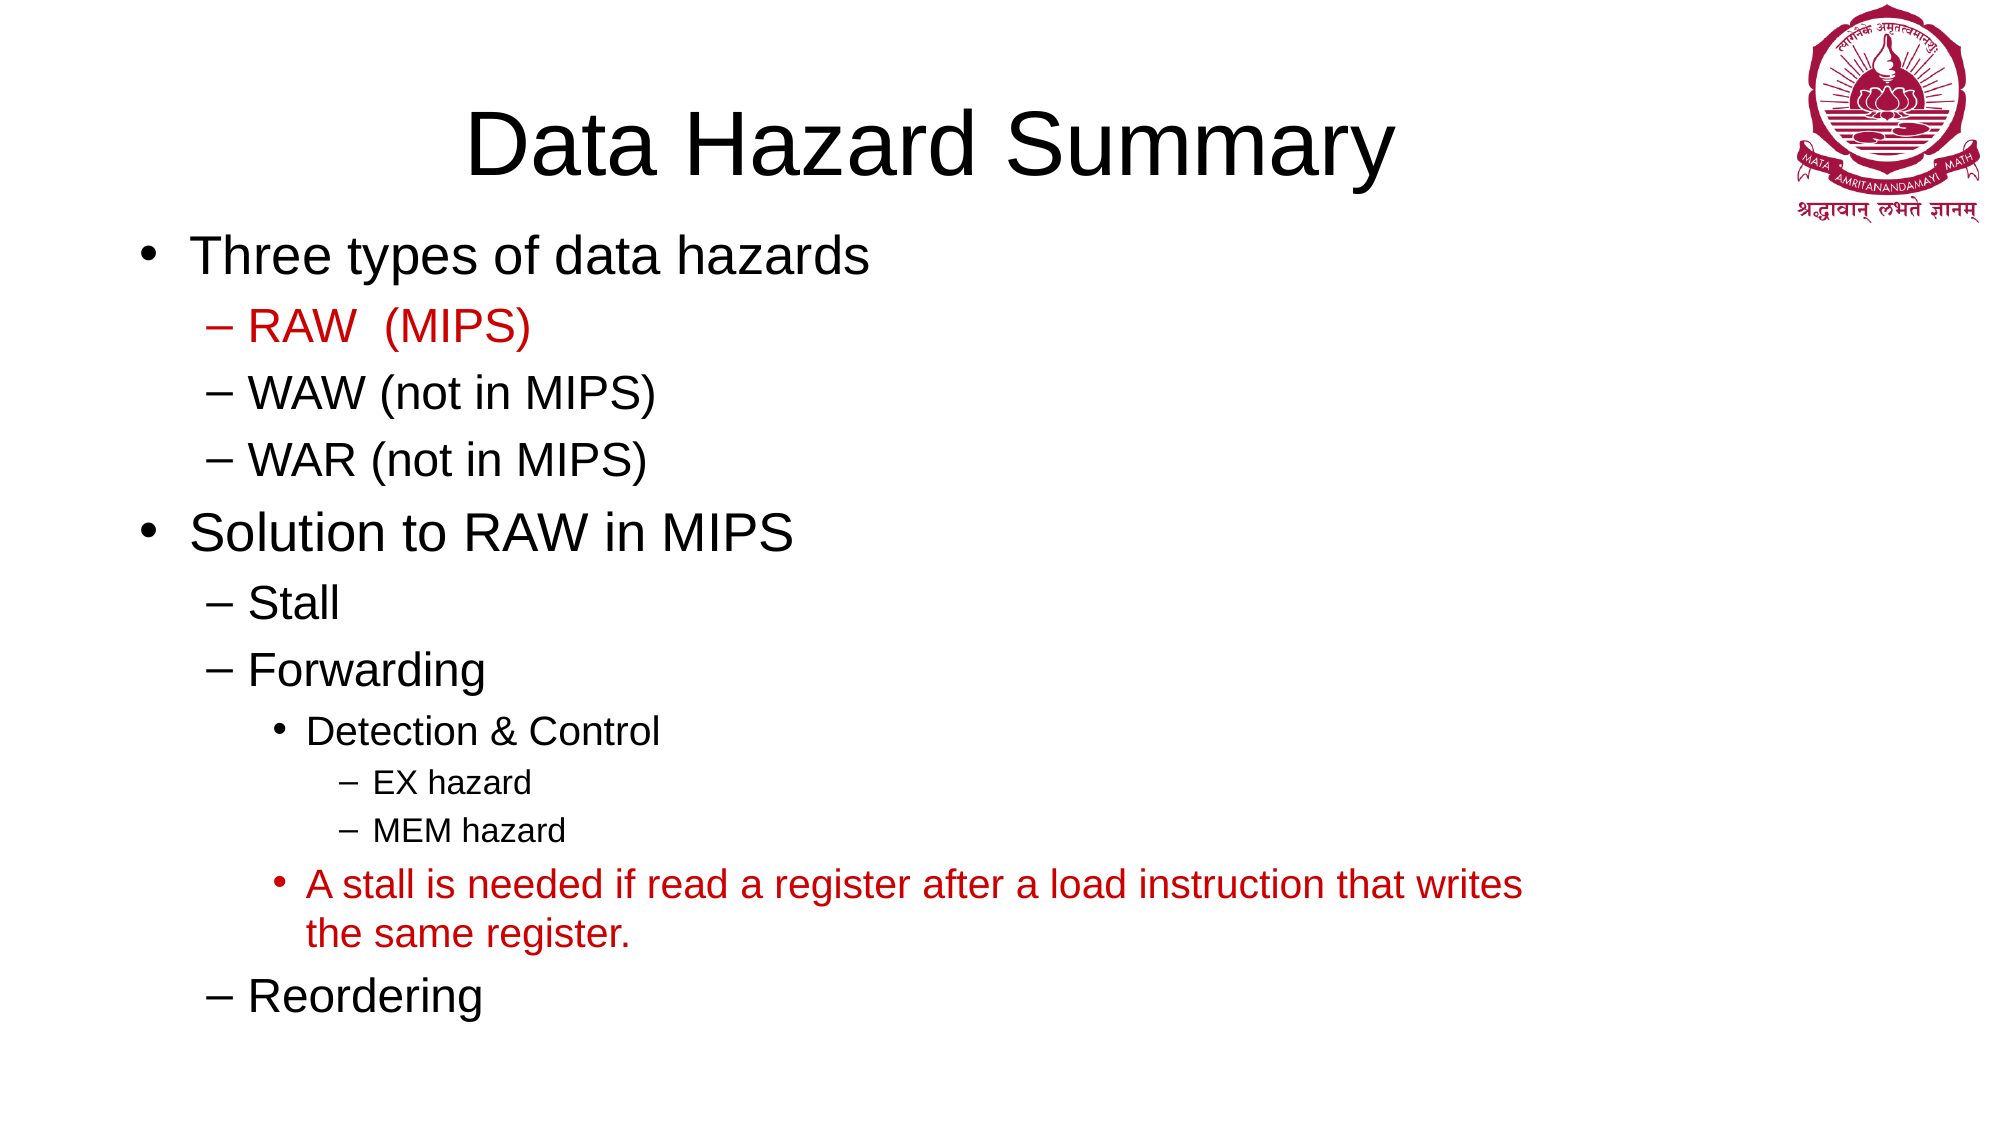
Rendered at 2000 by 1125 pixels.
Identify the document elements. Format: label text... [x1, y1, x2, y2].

picture [1776, 1, 2000, 225]
list Three types of data hazards RAW (MIPS) WAW (not in MIPS) WAR (not in MIPS) Solution to RAW in MIPS Stall Forwarding Detection & Control EX hazard MEM hazard A stall is needed if read a register after a load instruction that writes the same register. Reordering [124, 212, 1588, 1038]
title Data Hazard Summary [99, 45, 1763, 233]
